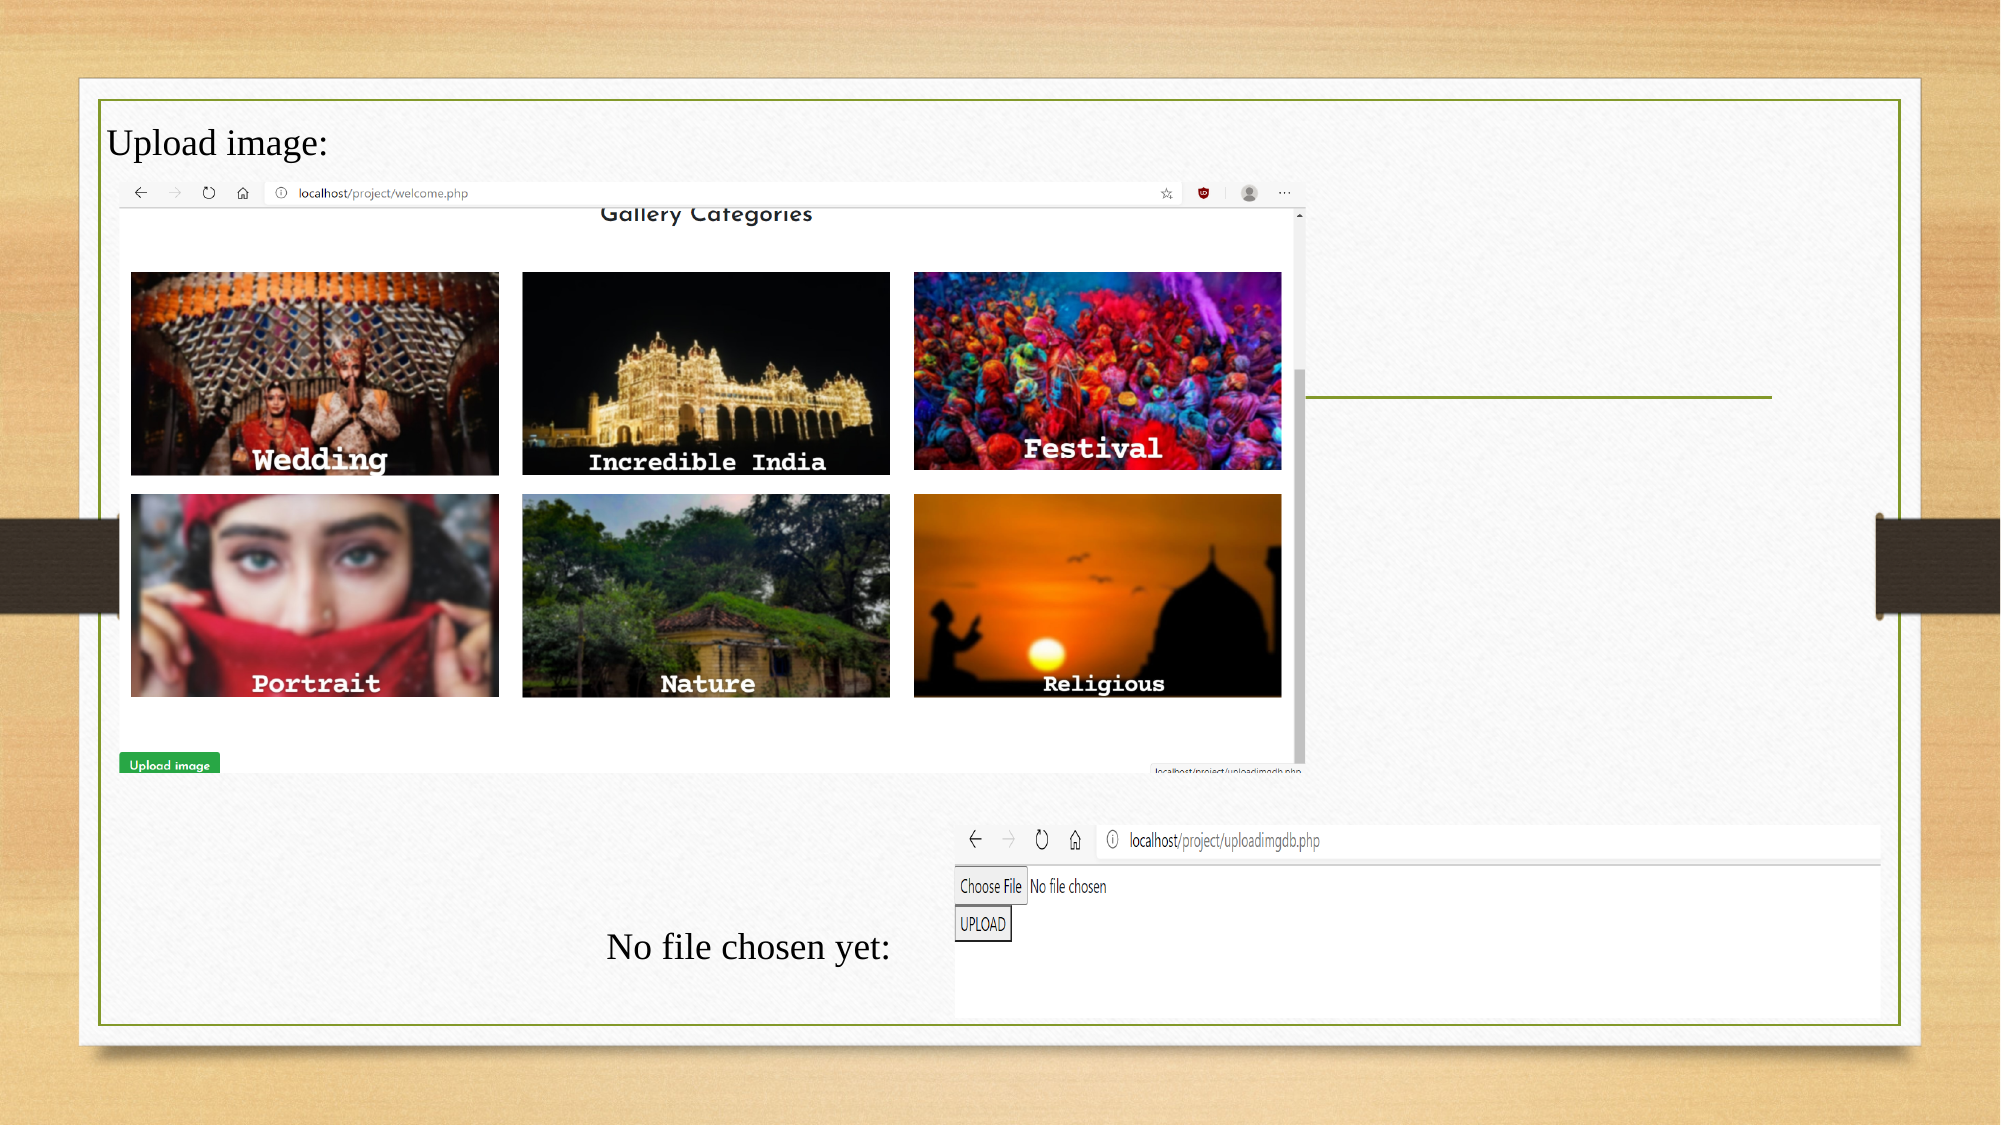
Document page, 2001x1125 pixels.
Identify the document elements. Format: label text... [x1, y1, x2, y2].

picture [0, 0, 2001, 1125]
text_box Upload image: [91, 107, 1092, 171]
text_box No file chosen yet: [591, 911, 954, 975]
